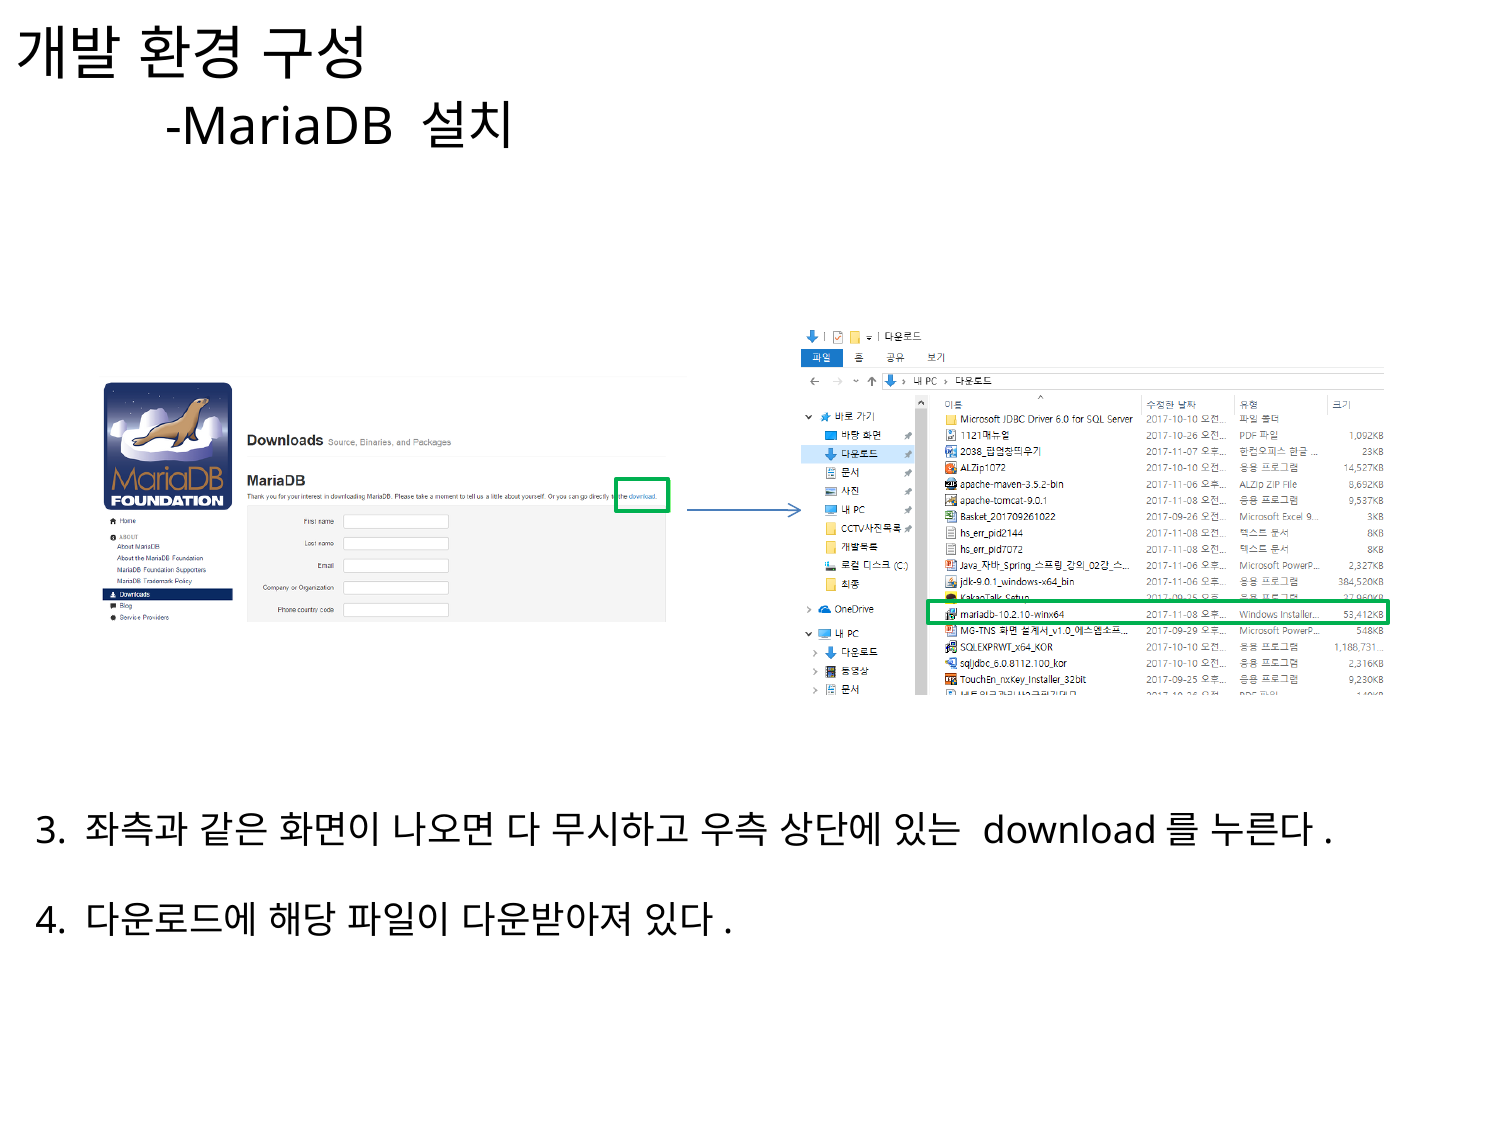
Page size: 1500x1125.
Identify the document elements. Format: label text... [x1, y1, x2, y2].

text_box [81, 326, 1389, 695]
text_box 3. 좌측과 같은 화면이 나오면 다 무시하고 우측 상단에 있는 download를 누른다. 4. 다운로드에 해당 파일이 다운받아져 있다. [20, 798, 1448, 949]
text_box 개발 환경 구성 -MariaDB 설치 [0, 8, 1350, 197]
